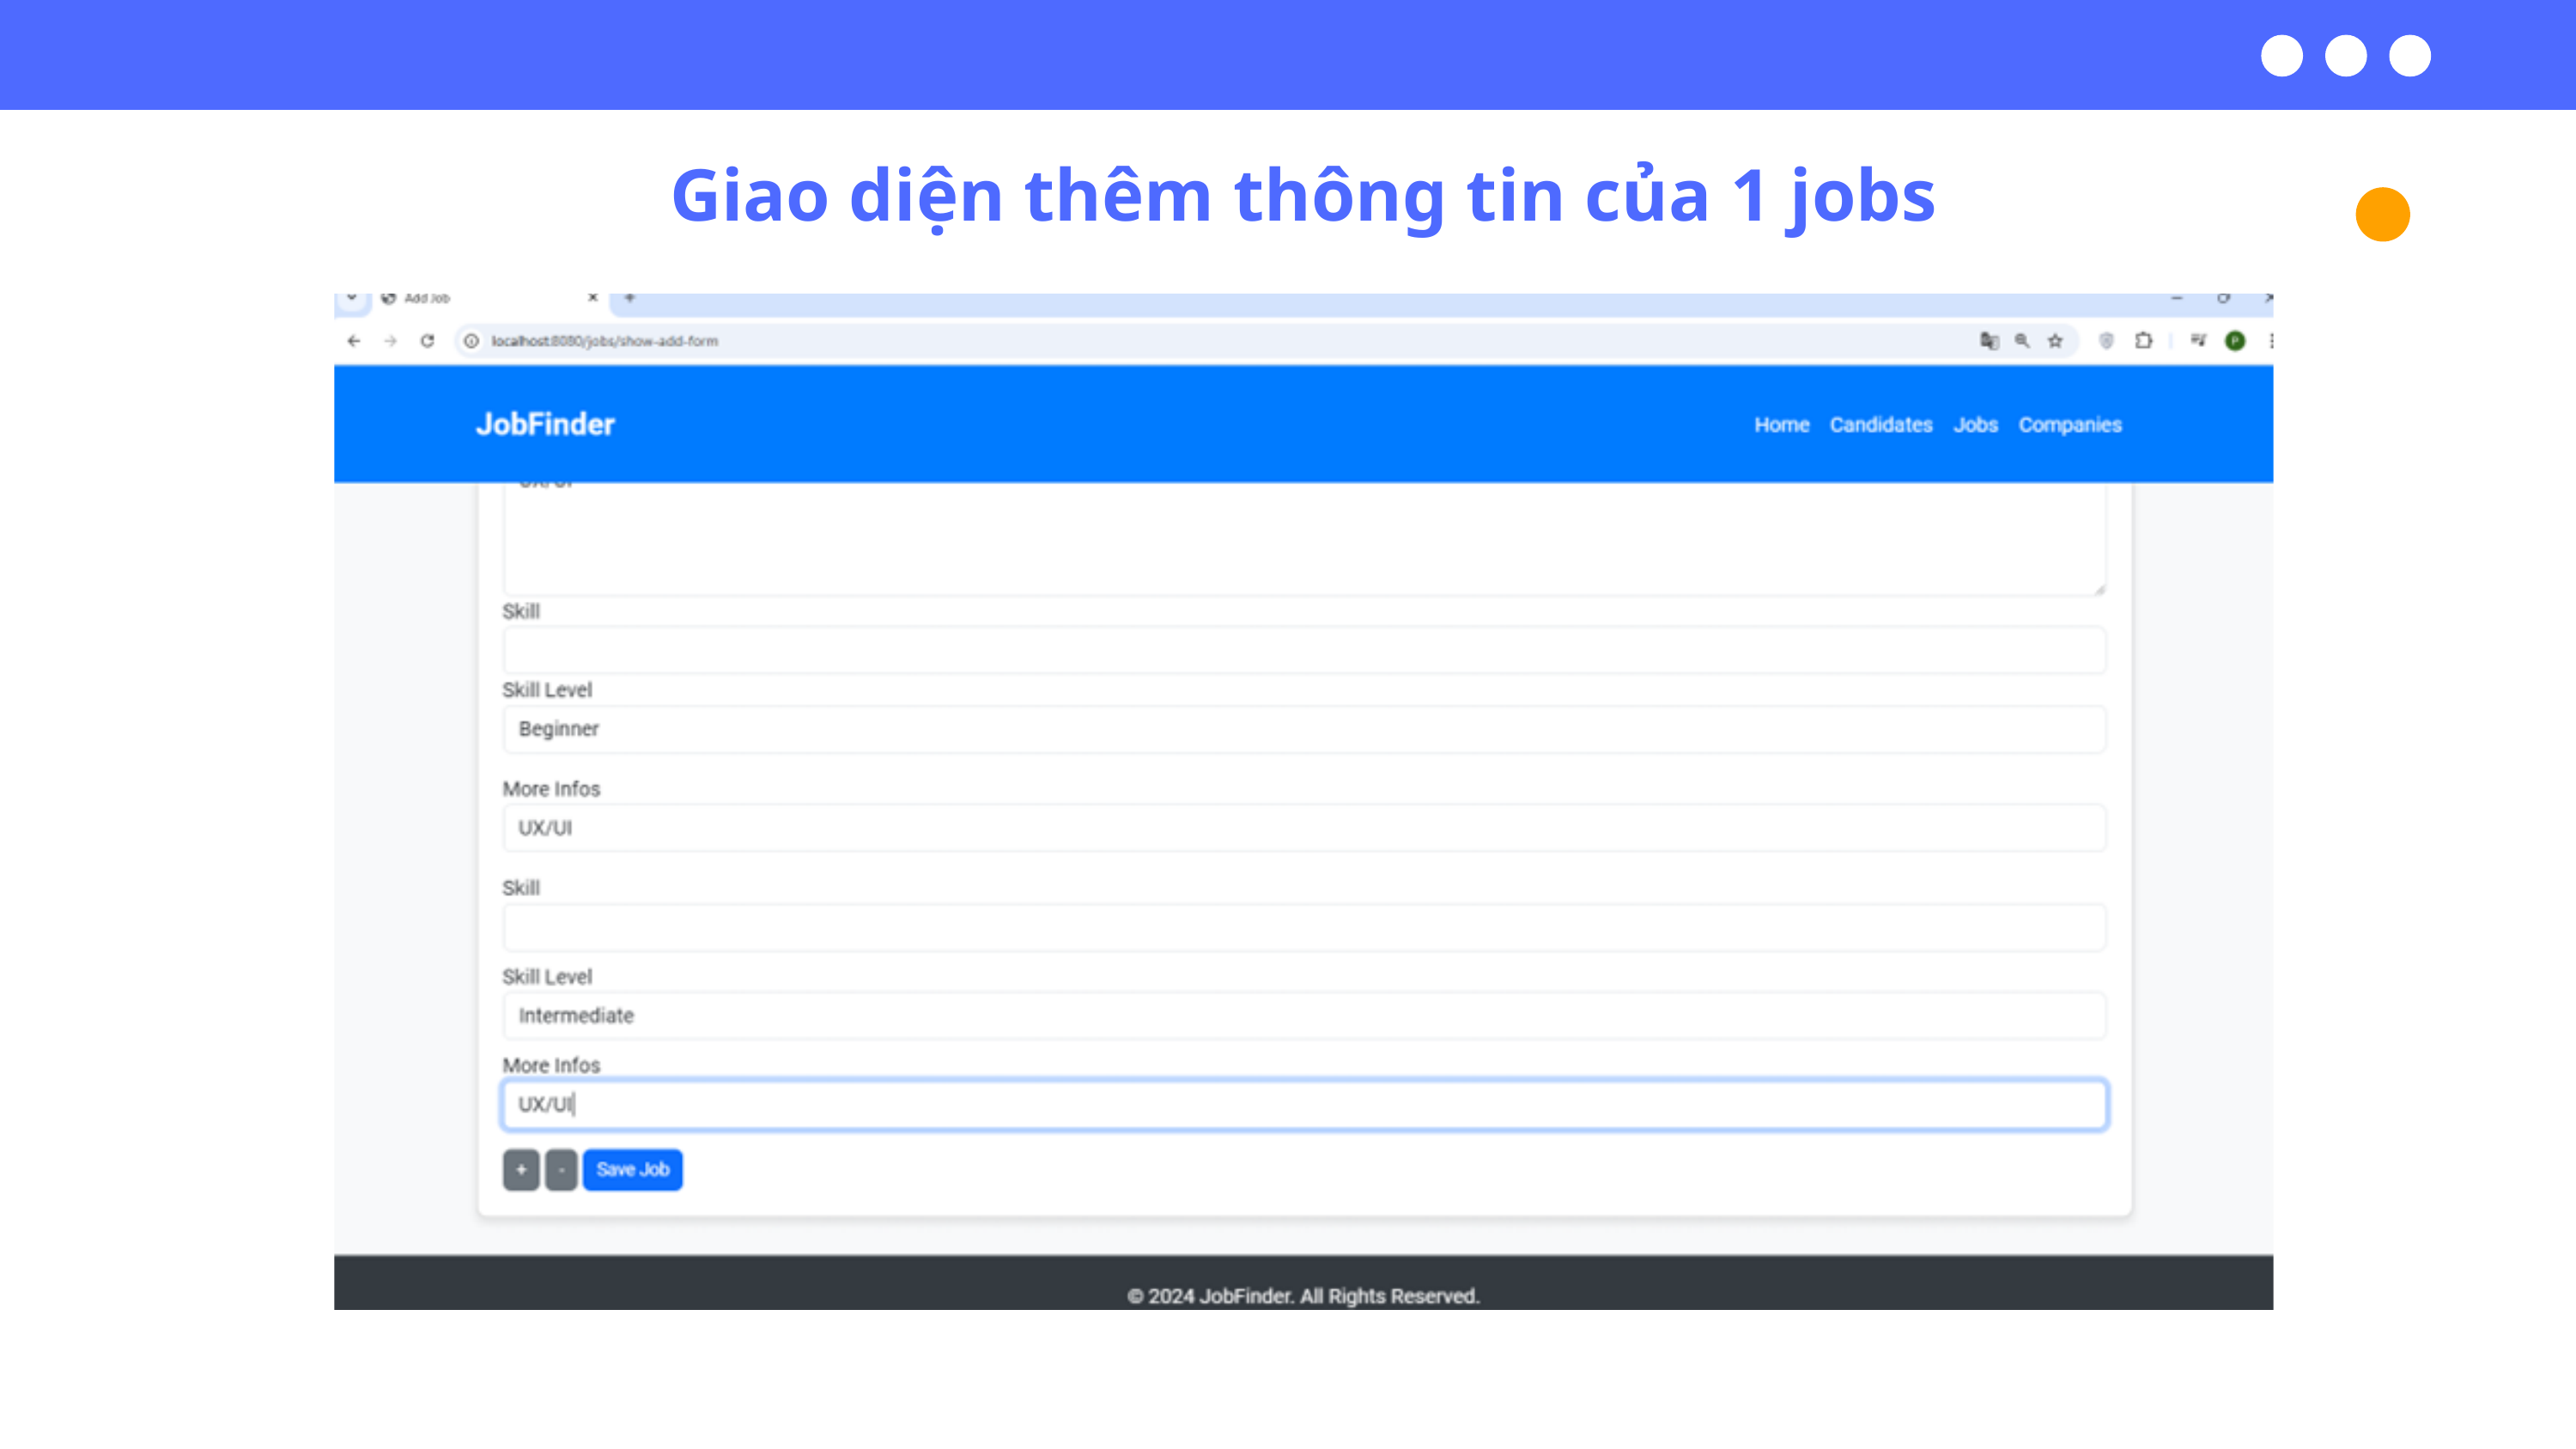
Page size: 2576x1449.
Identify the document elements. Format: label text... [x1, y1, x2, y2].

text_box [2324, 34, 2367, 77]
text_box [2355, 186, 2411, 242]
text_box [2389, 34, 2432, 77]
text_box [334, 294, 2274, 1310]
text_box Giao diện thêm thông tin của 1 jobs [444, 135, 2164, 236]
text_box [2261, 34, 2304, 77]
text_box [0, 0, 2576, 110]
